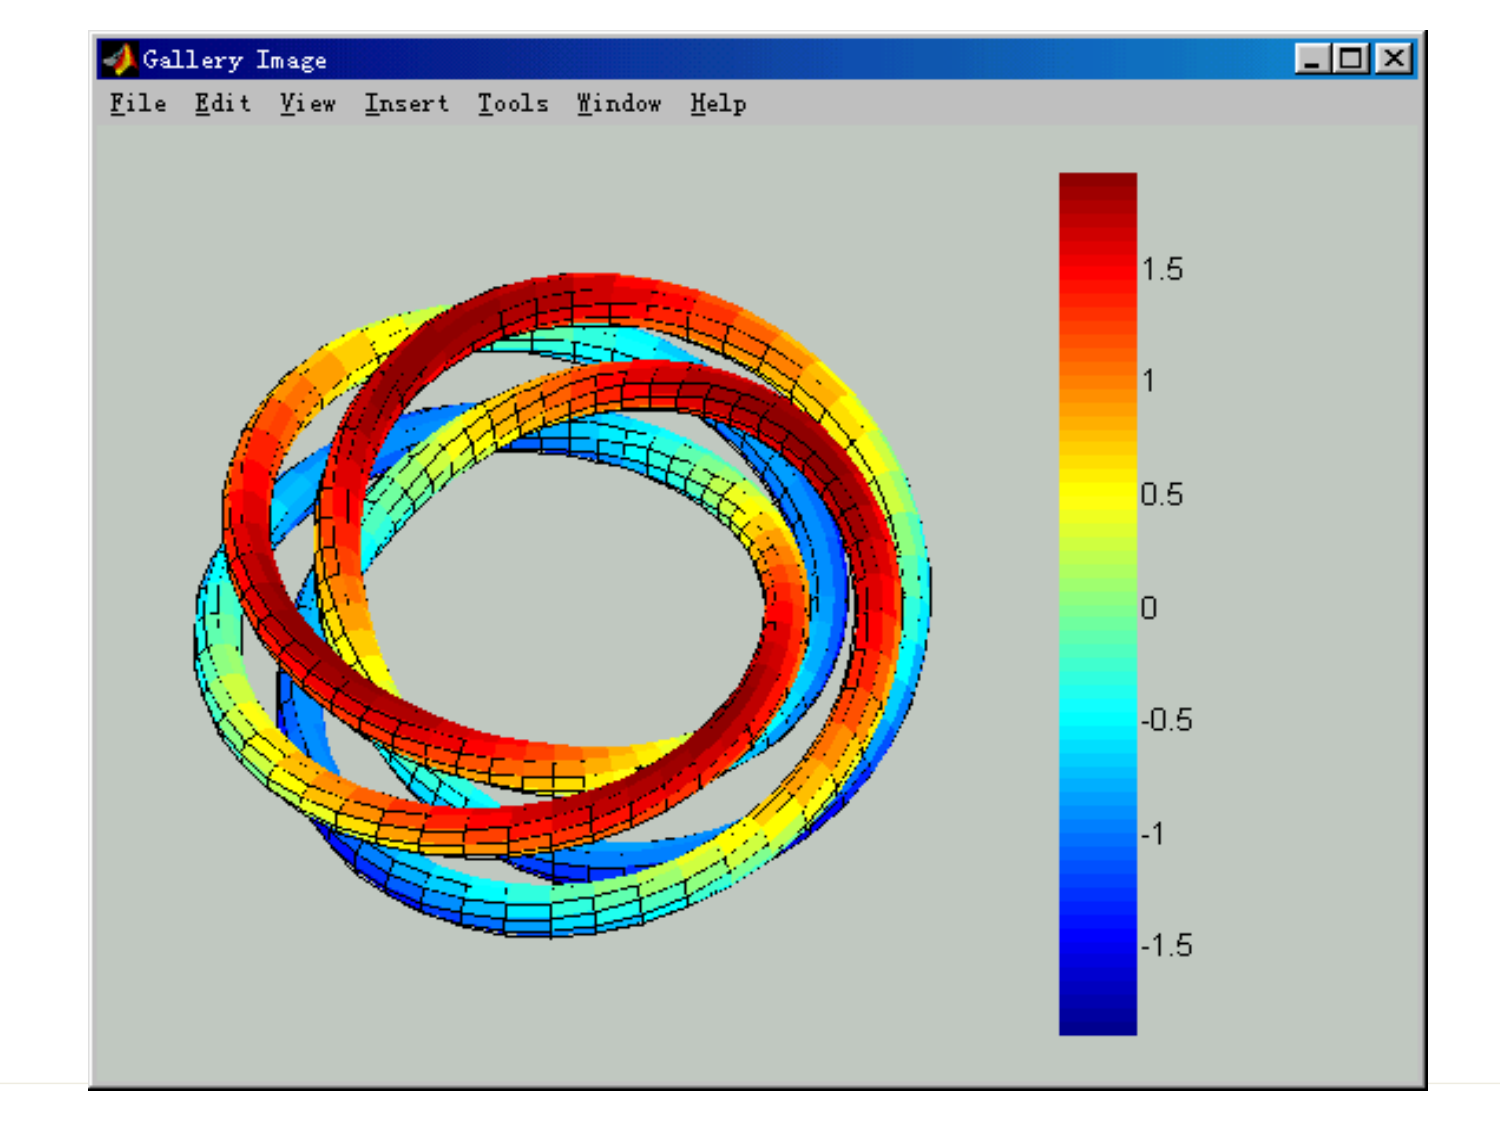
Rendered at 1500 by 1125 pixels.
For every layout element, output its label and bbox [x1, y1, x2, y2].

picture [88, 30, 1428, 1092]
